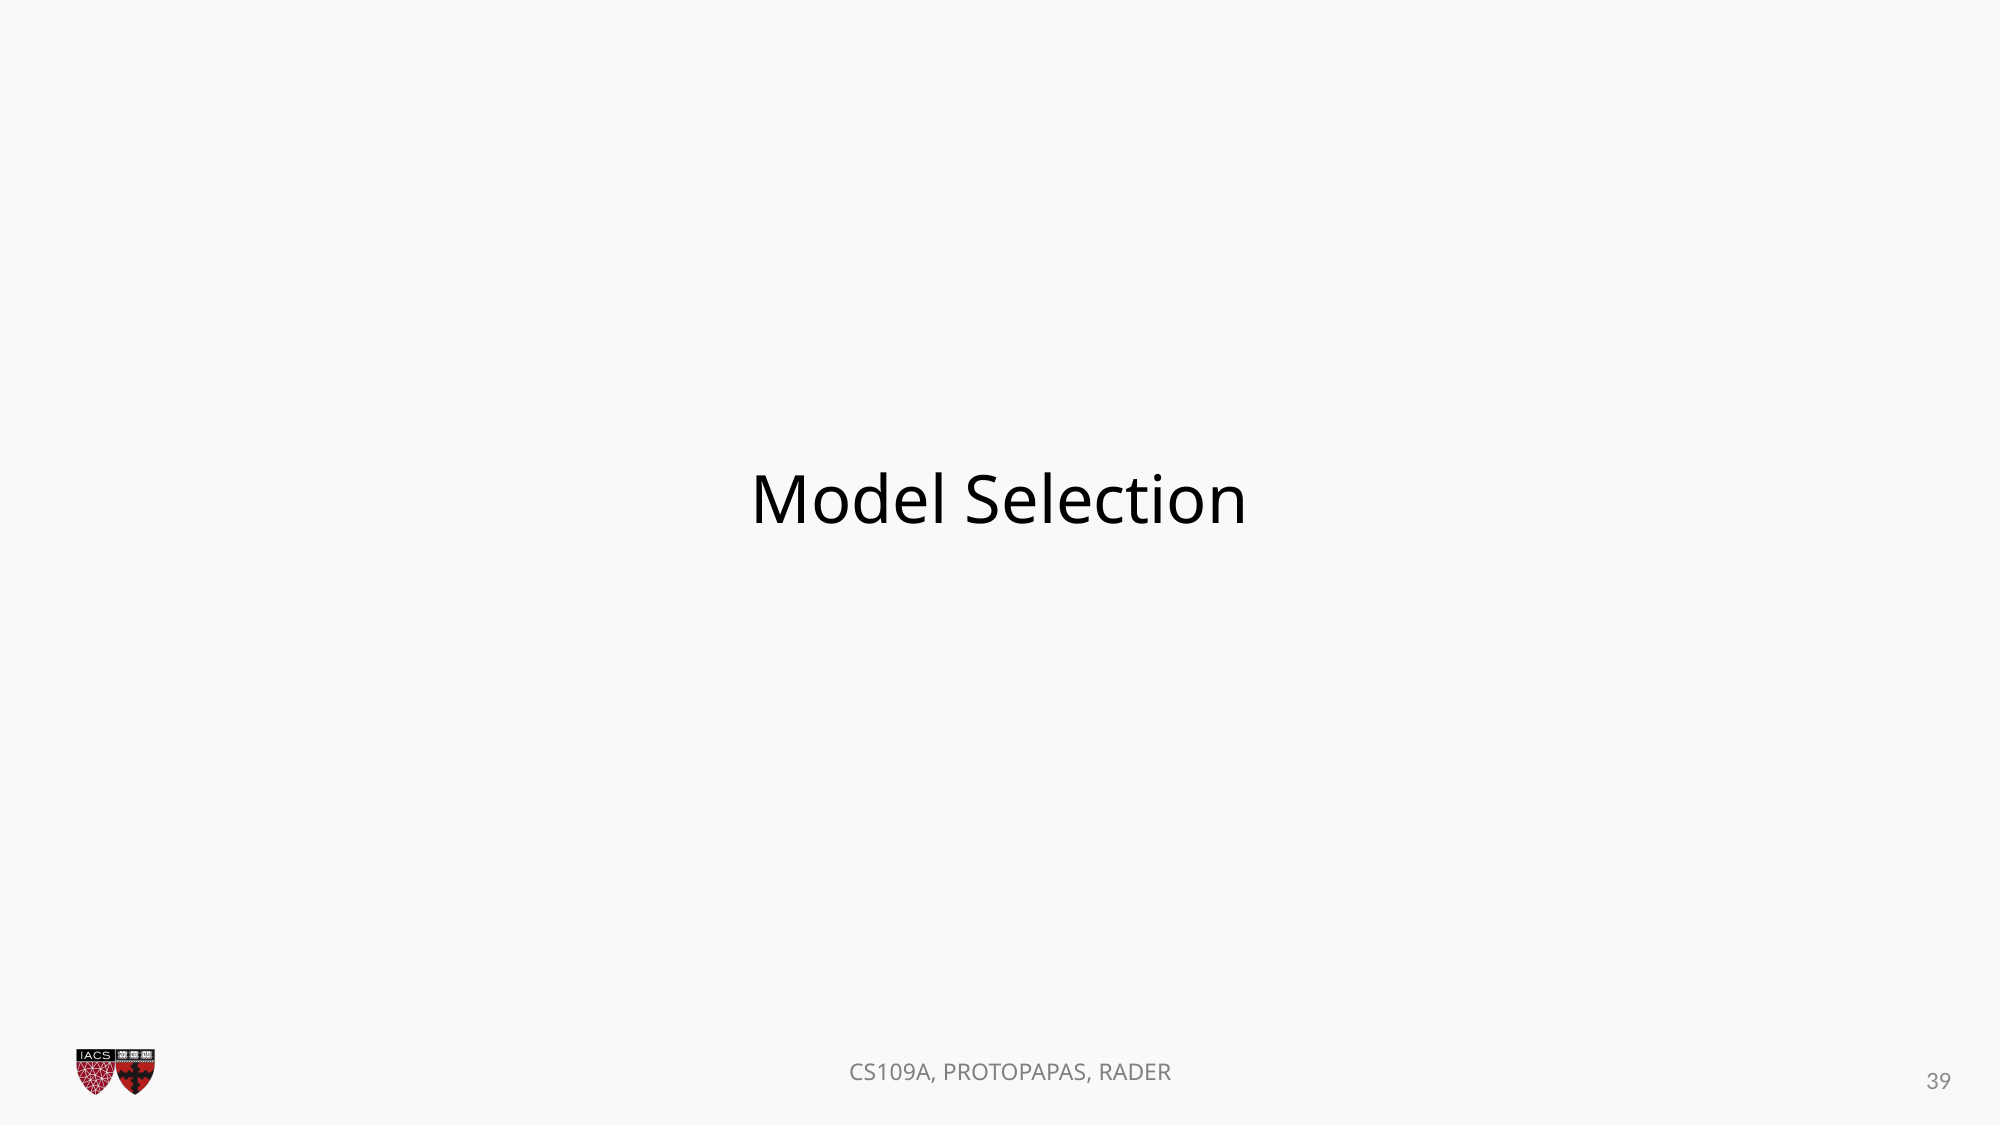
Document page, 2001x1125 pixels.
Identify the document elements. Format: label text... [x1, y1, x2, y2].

slide_number 38 [1500, 1050, 1967, 1110]
picture [75, 1049, 155, 1095]
title Model Selection [99, 449, 1900, 576]
